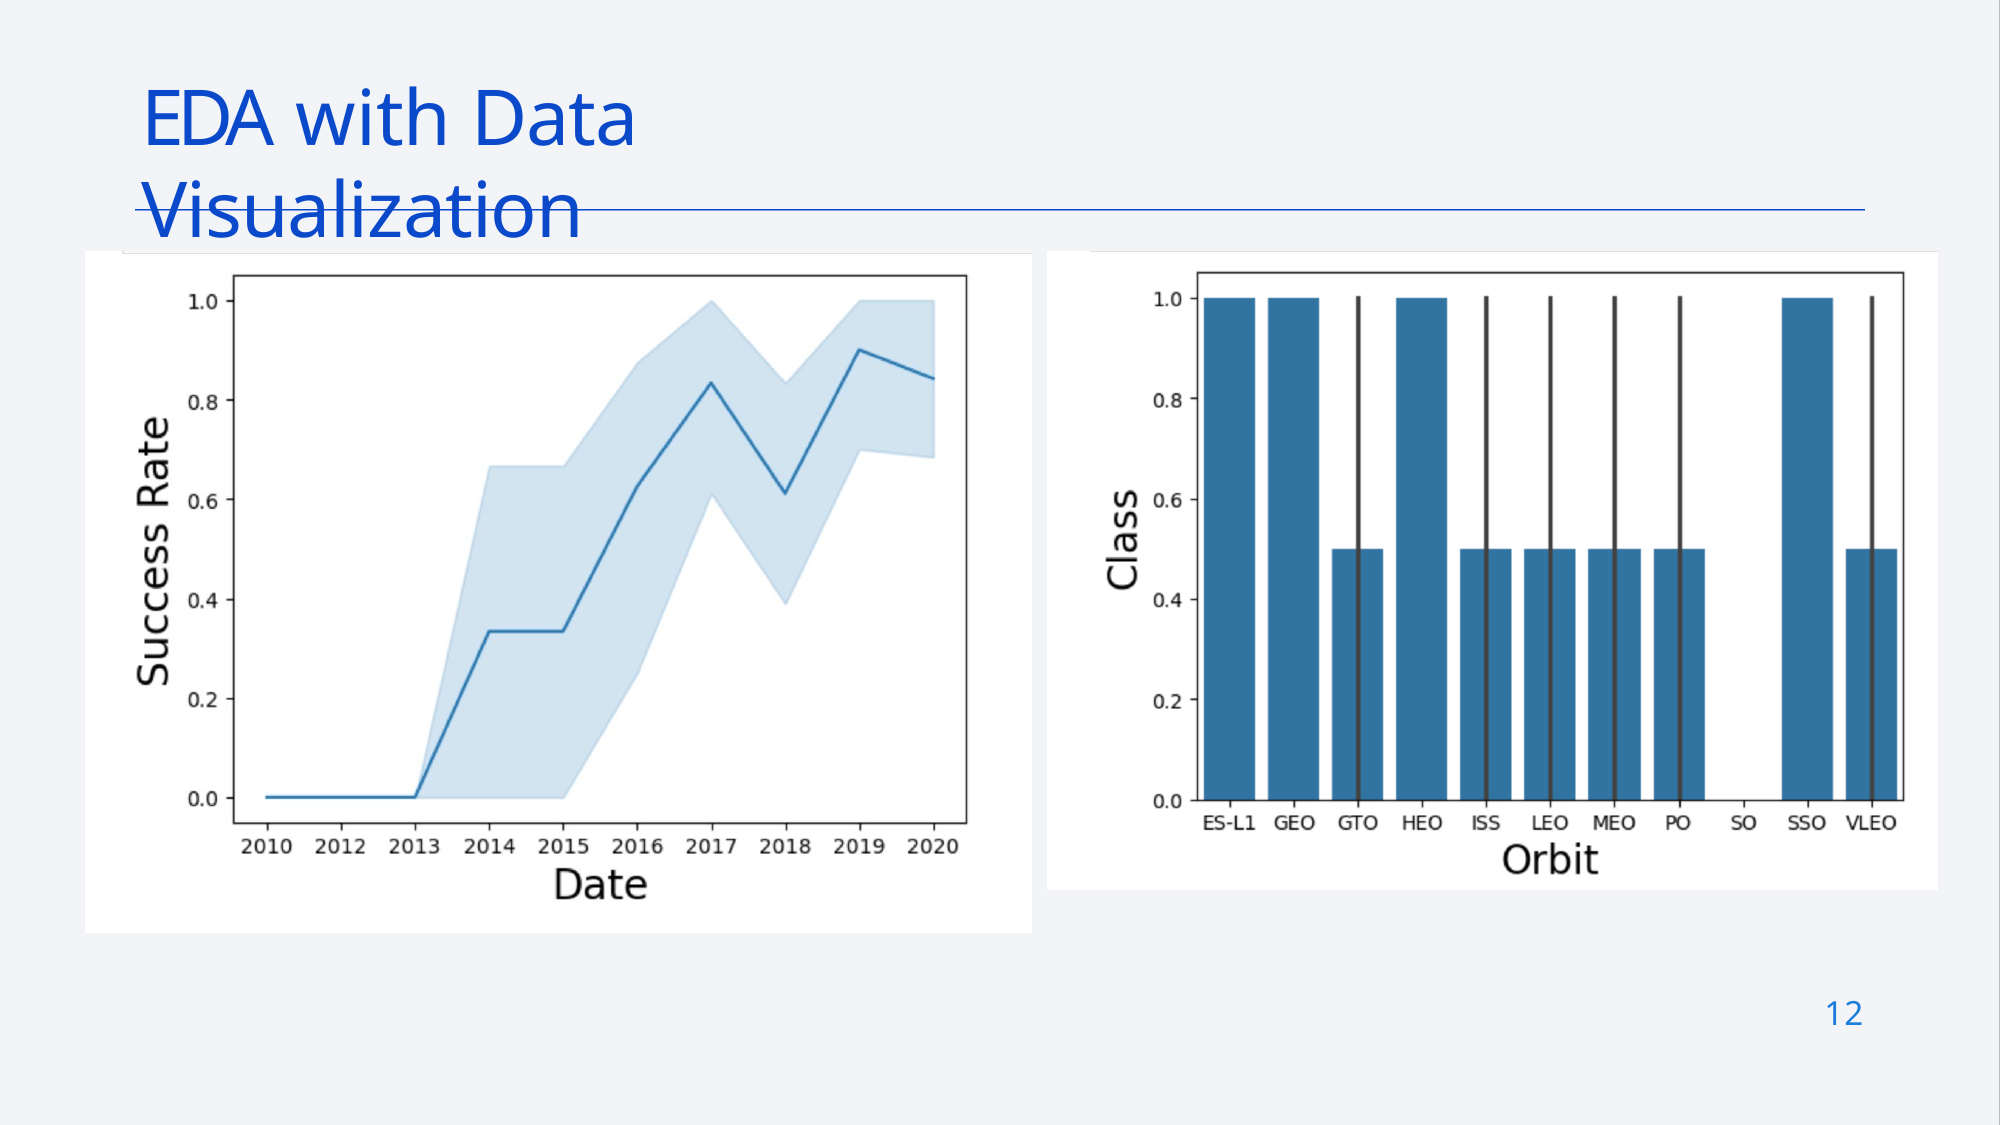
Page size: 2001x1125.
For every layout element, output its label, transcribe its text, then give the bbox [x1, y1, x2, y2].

picture [0, 0, 2000, 1125]
title EDA with Data Visualization [139, 66, 1062, 257]
slide_number 12 [1818, 998, 1873, 1125]
